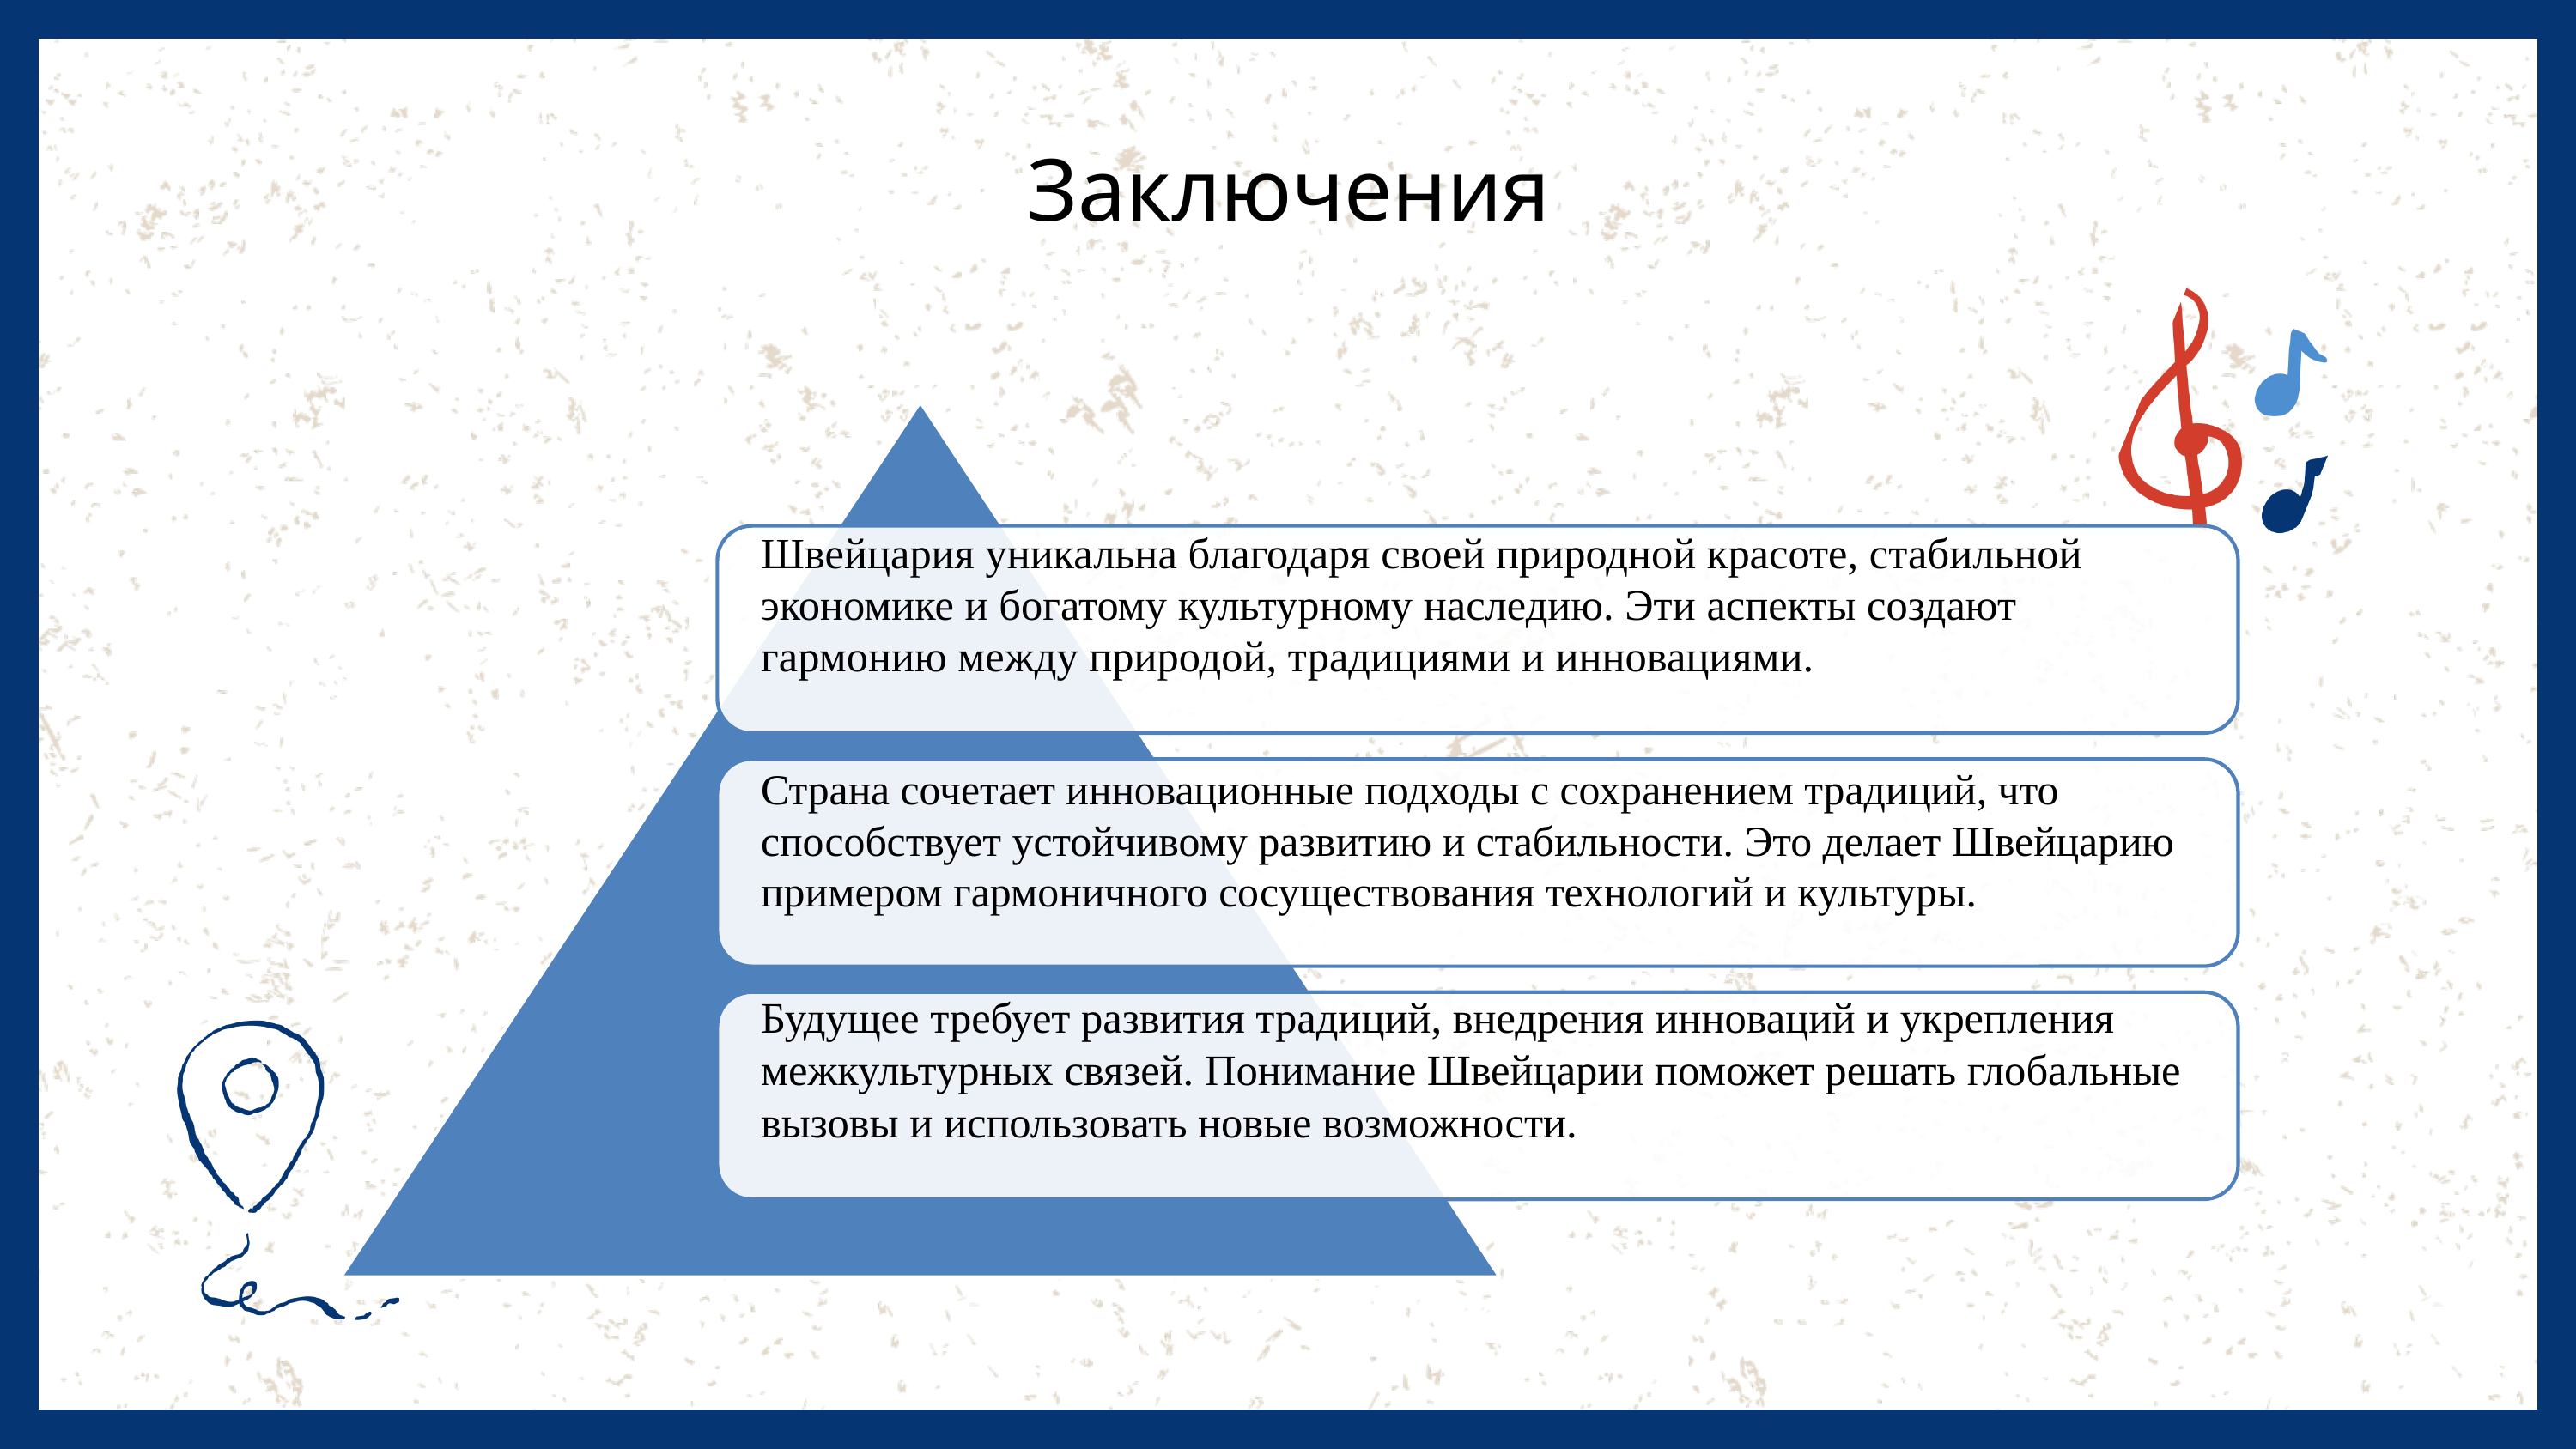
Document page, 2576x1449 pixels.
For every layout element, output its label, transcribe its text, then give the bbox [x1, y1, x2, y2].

picture [39, 39, 2537, 1410]
list Будущее требует развития традиций, внедрения инноваций и укрепления межкультурных связей. Понимание Швейцарии поможет решать глобальные вызовы и использовать новые возможности. [737, 983, 2219, 1154]
list Швейцария уникальна благодаря своей природной красоте, стабильной экономике и богатому культурному наследию. Эти аспекты создают гармонию между природой, традициями и инновациями. [737, 518, 2219, 688]
list Страна сочетает инновационные подходы с сохранением традиций, что способствует устойчивому развитию и стабильности. Это делает Швейцарию примером гармоничного сосуществования технологий и культуры. [737, 755, 2219, 925]
list Заключения [136, 129, 2432, 335]
